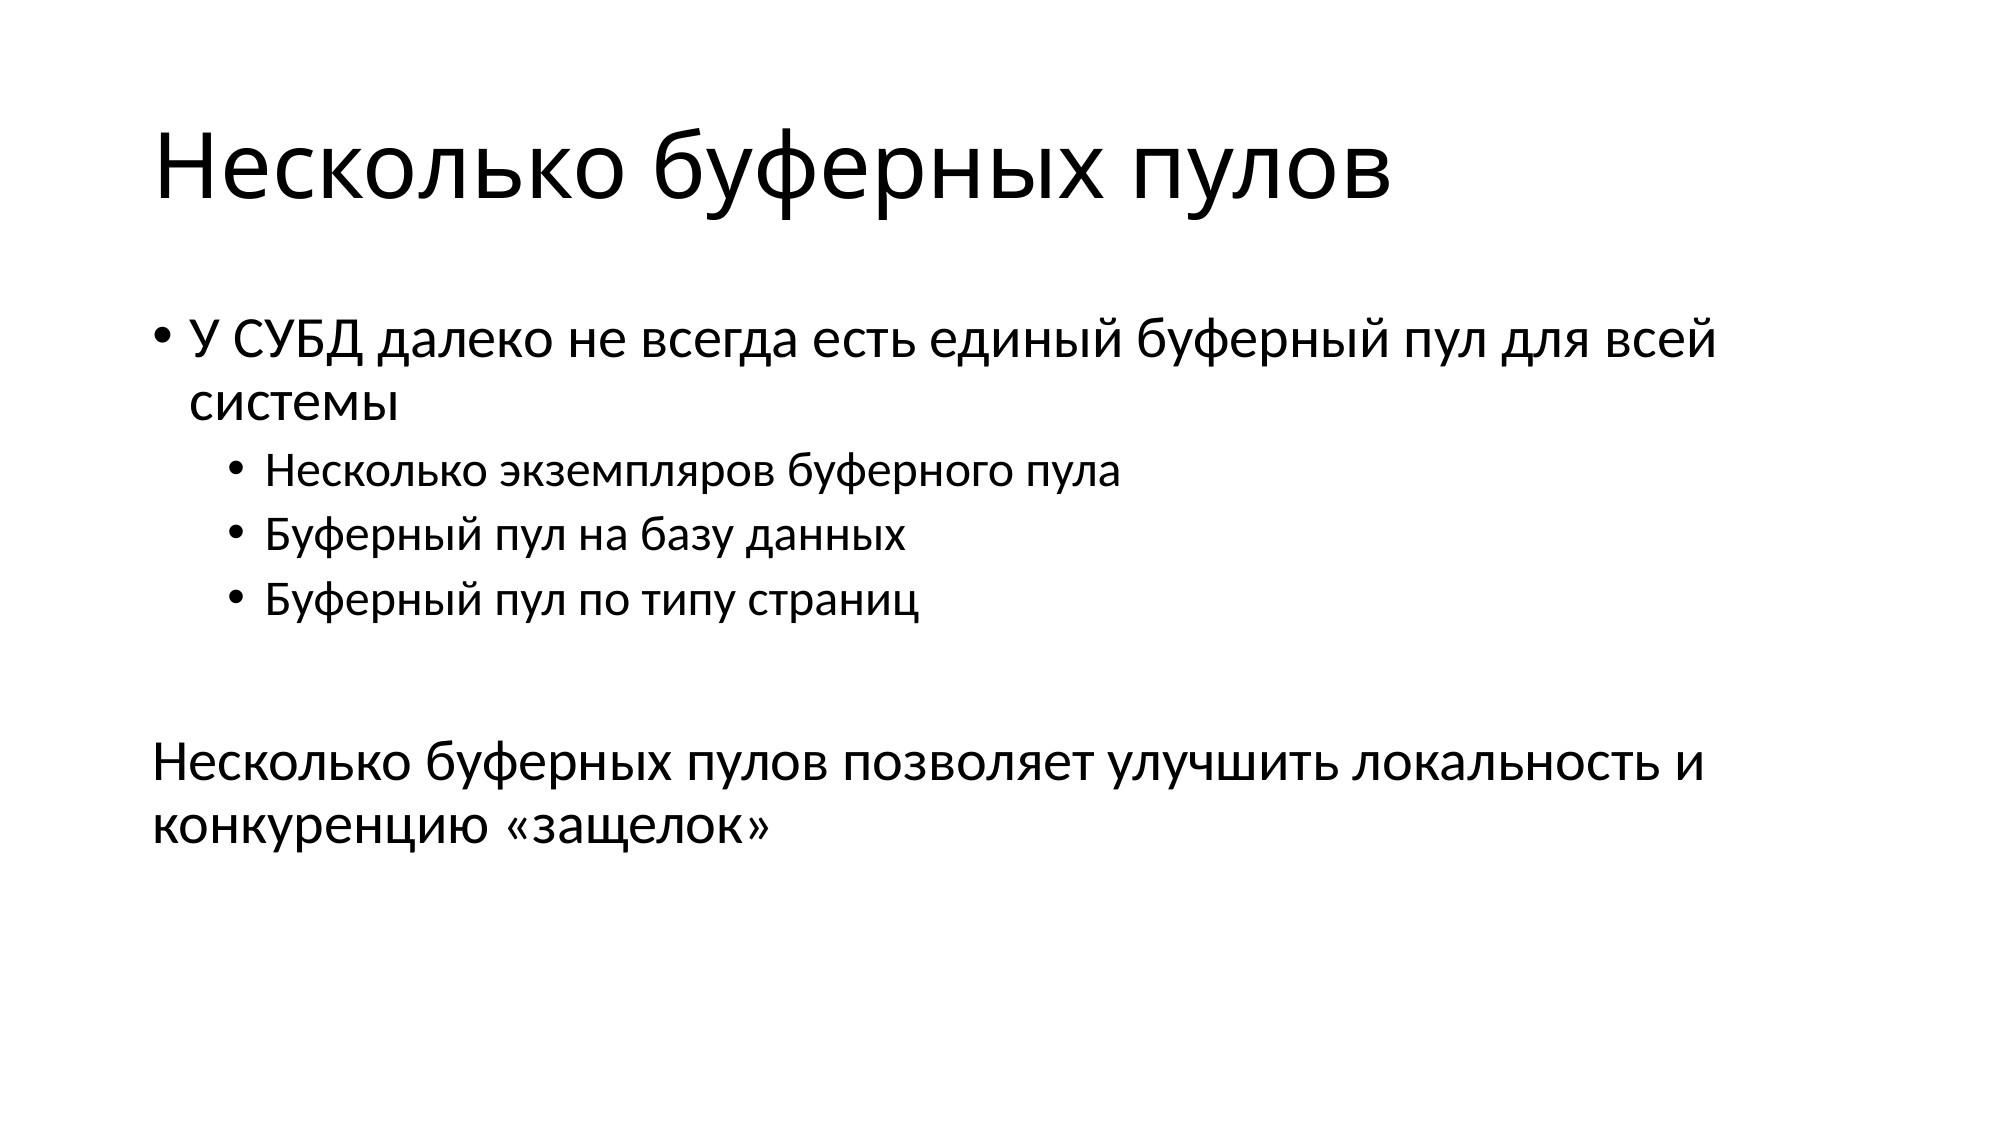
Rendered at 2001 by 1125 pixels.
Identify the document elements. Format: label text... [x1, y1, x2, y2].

list У СУБД далеко не всегда есть единый буферный пул для всей системы Несколько экземпляров буферного пула Буферный пул на базу данных Буферный пул по типу страниц Несколько буферных пулов позволяет улучшить локальность и конкуренцию «защелок» [137, 299, 1863, 1014]
title Несколько буферных пулов [137, 59, 1863, 278]
